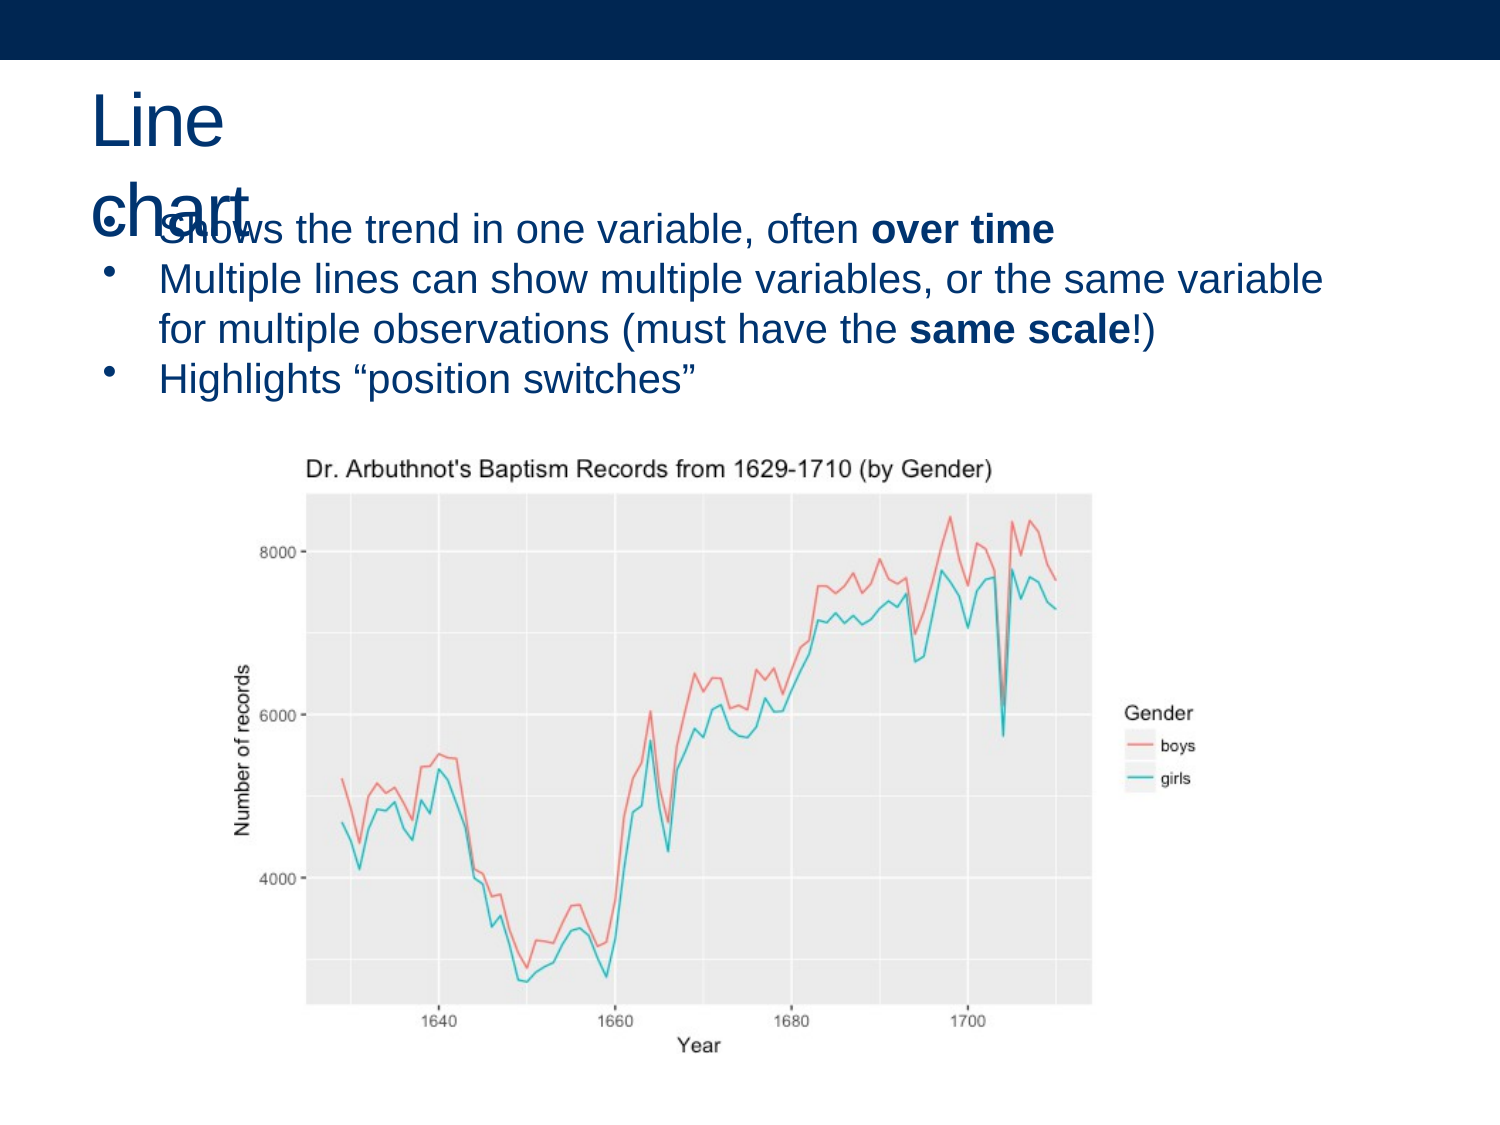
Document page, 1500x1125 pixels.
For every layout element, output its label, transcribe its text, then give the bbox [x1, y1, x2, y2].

picture [234, 459, 1196, 1054]
text_box Shows the trend in one variable, often over time Multiple lines can show multiple variables, or the same variable for multiple observations (must have the same scale!) Highlights “position switches” [100, 199, 1383, 402]
title Line chart [87, 69, 403, 260]
